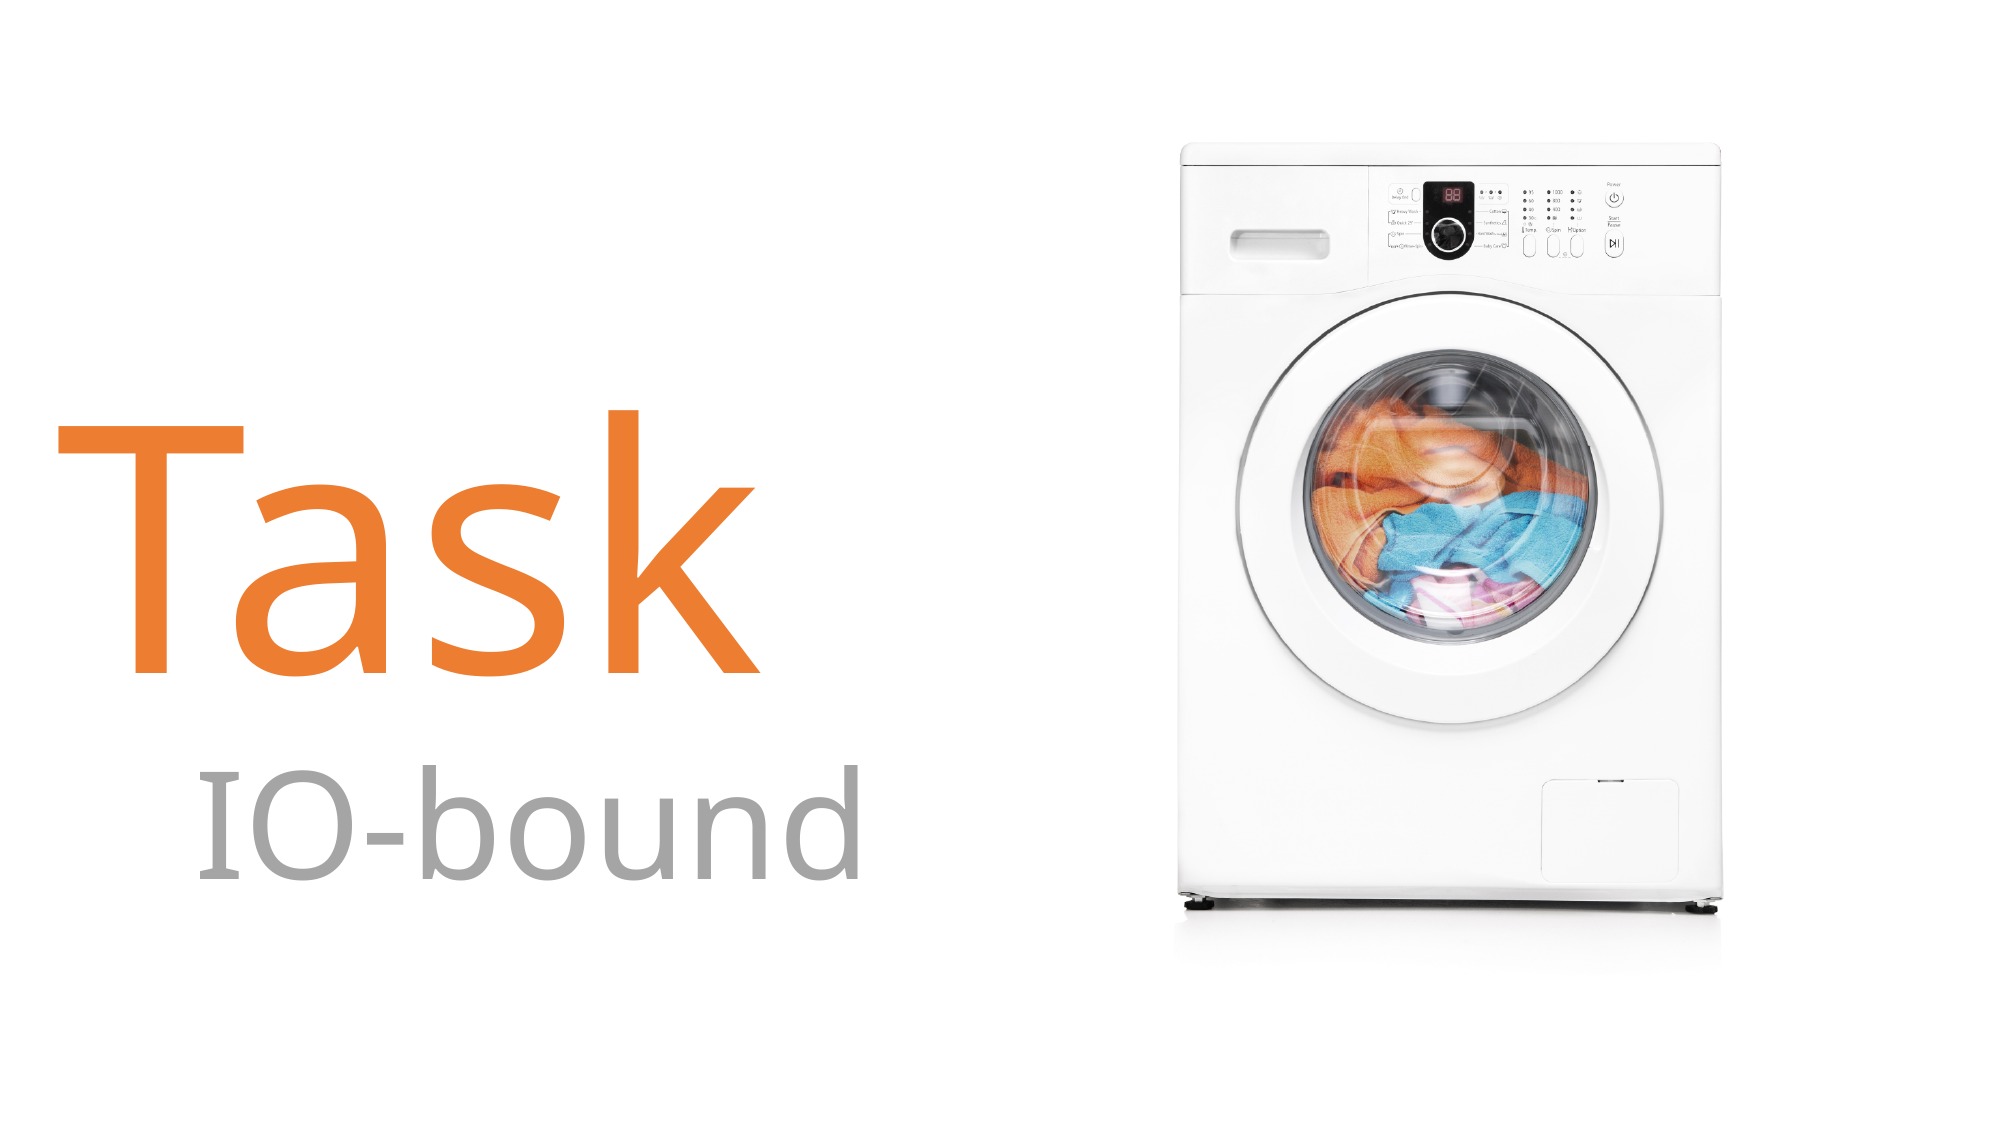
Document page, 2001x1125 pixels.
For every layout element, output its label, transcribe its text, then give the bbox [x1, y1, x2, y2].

picture [1151, 93, 1759, 981]
text_box IO-bound [0, 721, 1051, 917]
text_box Task [0, 320, 821, 721]
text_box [1051, 34, 1822, 1056]
